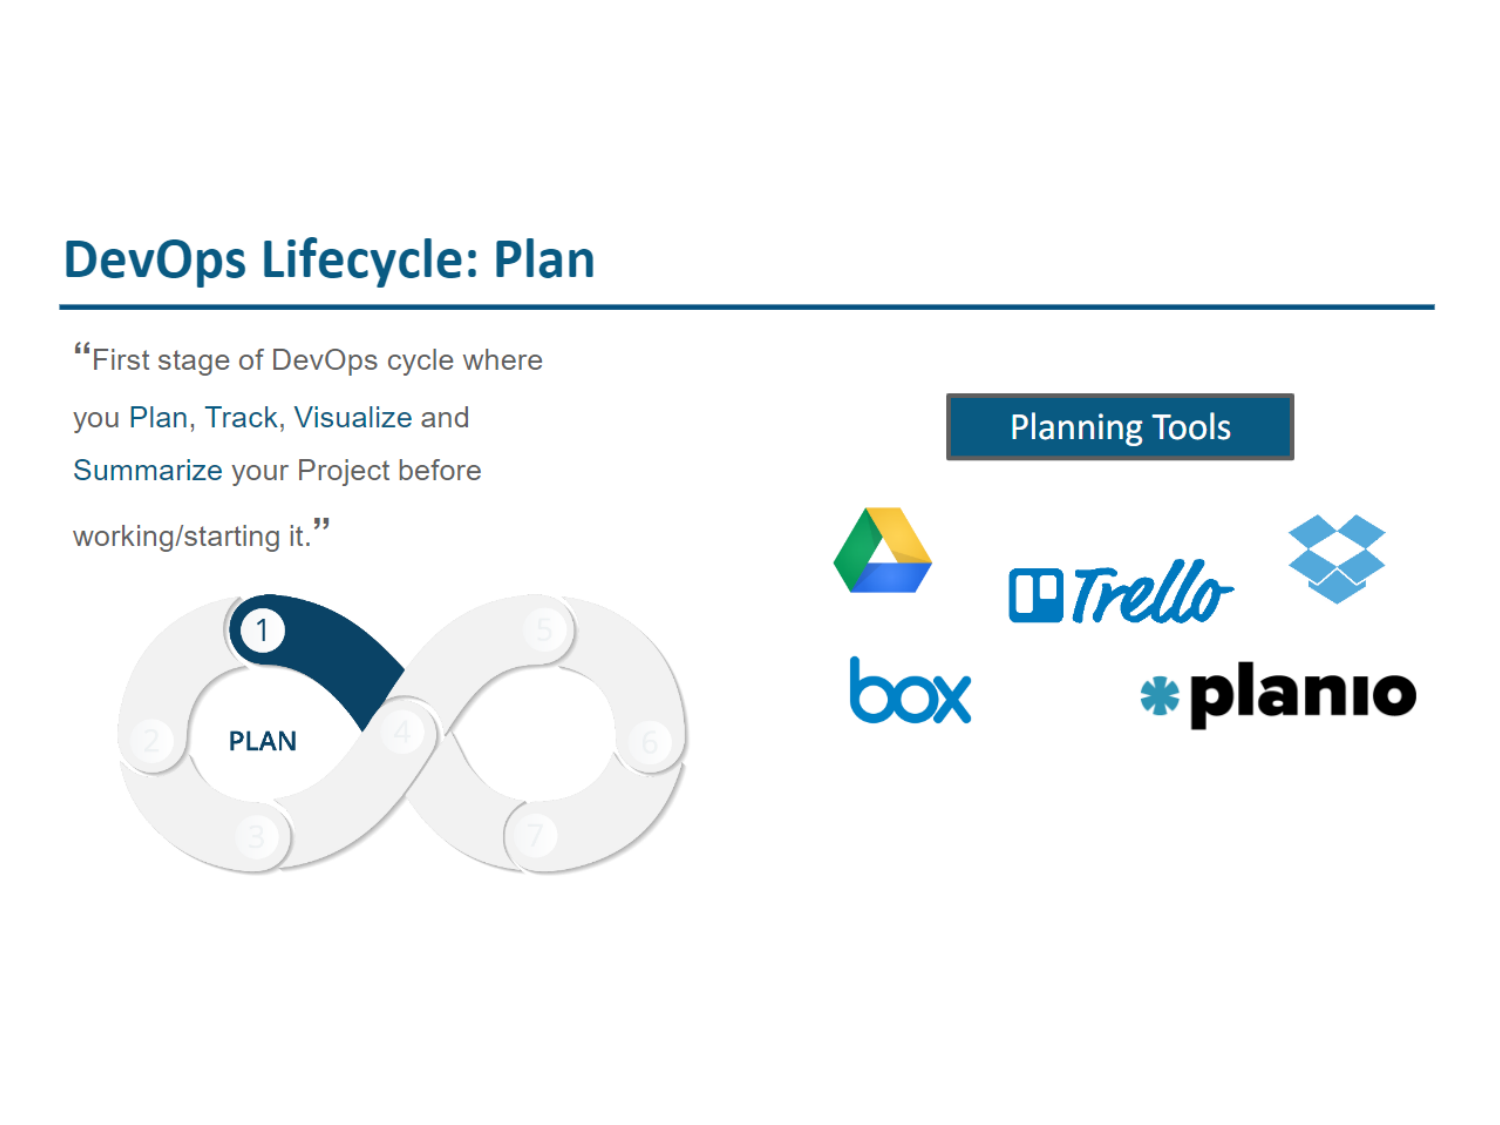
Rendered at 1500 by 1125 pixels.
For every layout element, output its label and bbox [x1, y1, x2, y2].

picture [31, 209, 1468, 916]
